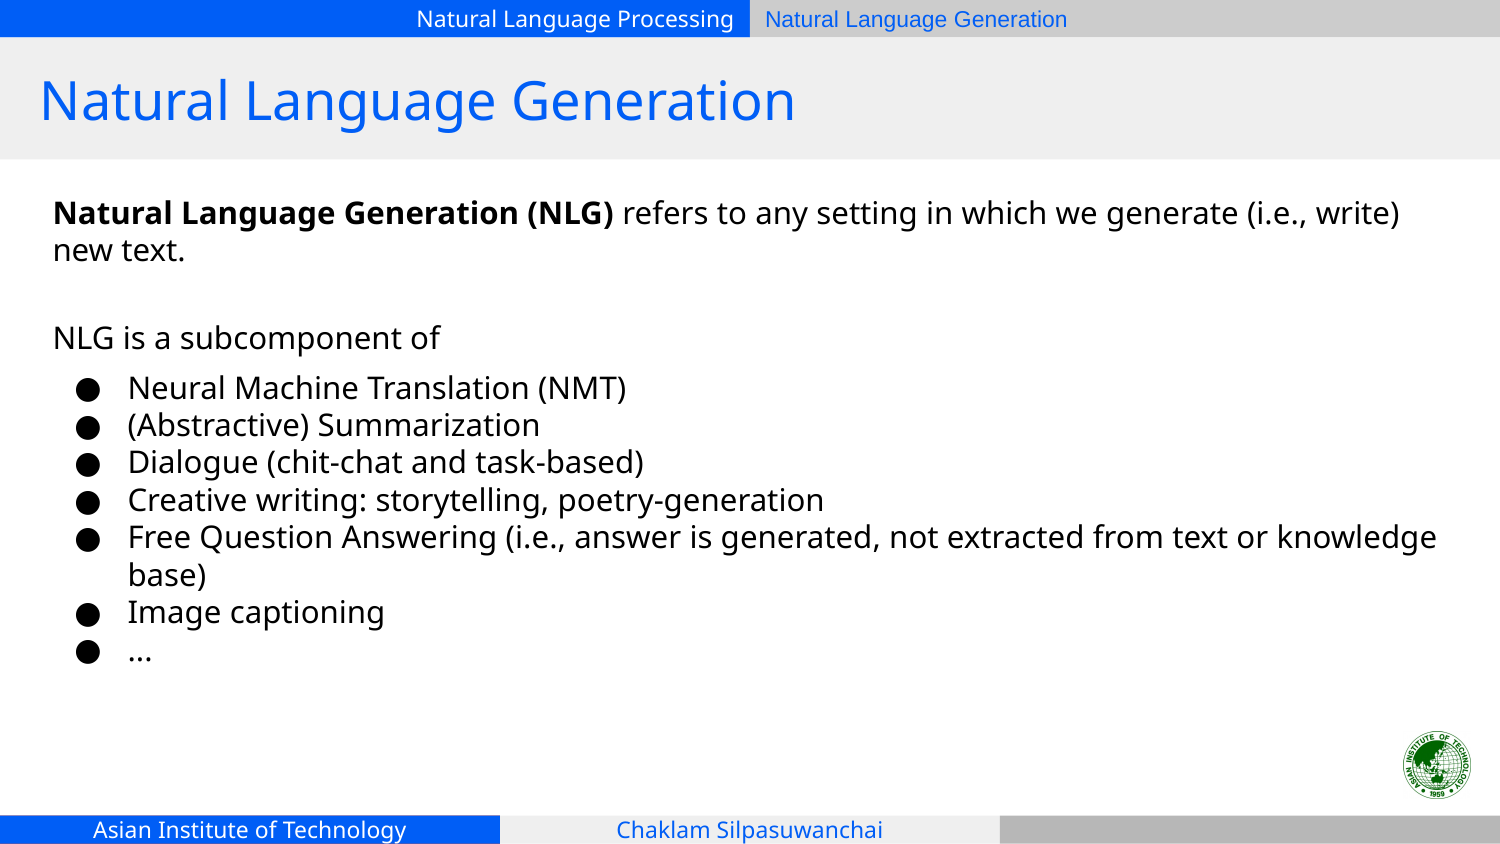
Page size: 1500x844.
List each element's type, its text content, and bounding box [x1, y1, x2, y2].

picture [1403, 750, 1471, 799]
list Natural Language Generation (NLG) refers to any setting in which we generate (i.e., write) new text. NLG is a subcomponent of Neural Machine Translation (NMT) (Abstractive) Summarization Dialogue (chit-chat and task-based) Creative writing: storytelling, poetry-generation Free Question Answering (i.e., answer is generated, not extracted from text or knowledge base) Image captioning ... [37, 178, 1475, 750]
title Natural Language Generation [24, 37, 1475, 160]
